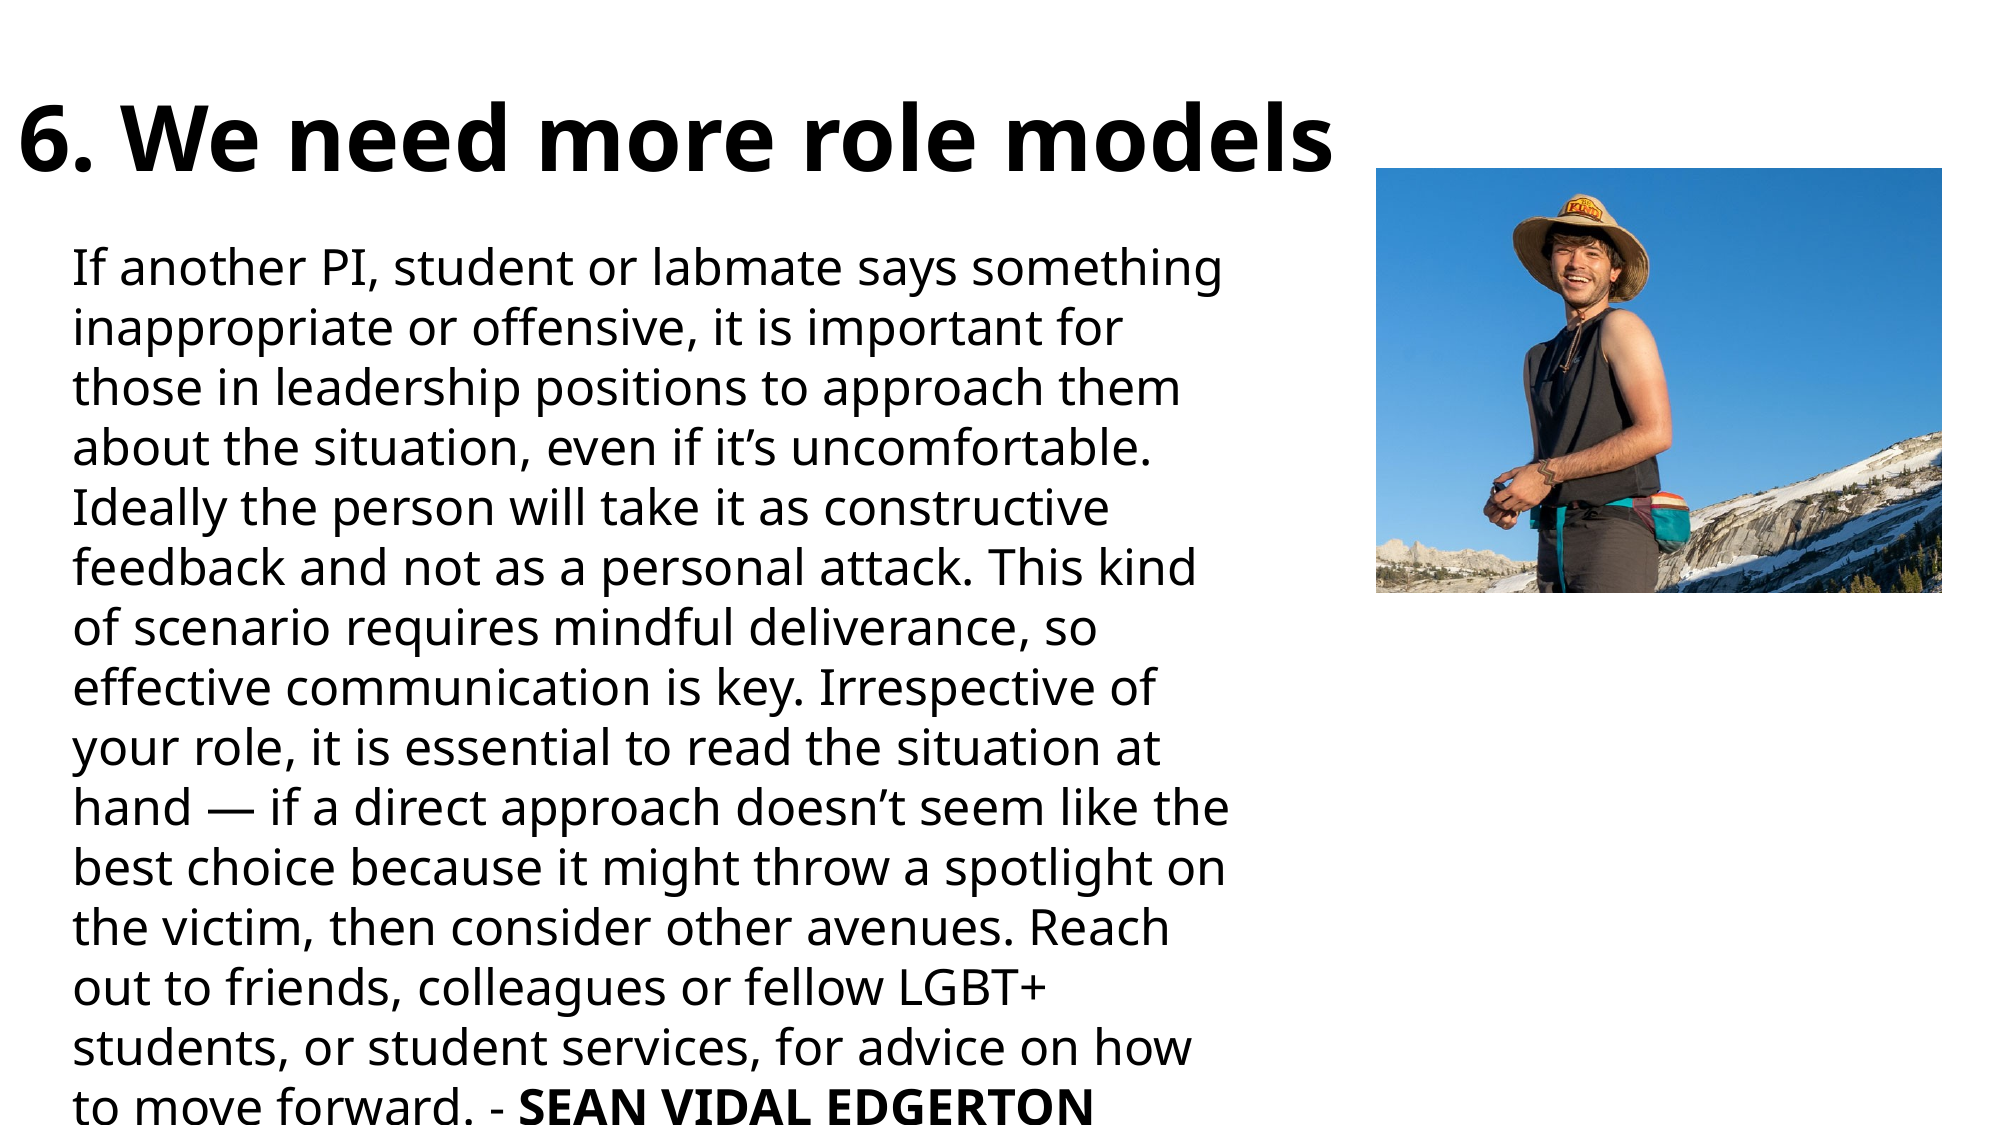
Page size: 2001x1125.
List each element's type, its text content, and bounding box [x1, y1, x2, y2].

text_box 6. We need more role models [0, 33, 1540, 251]
picture [1376, 168, 1943, 593]
text_box If another PI, student or labmate says something inappropriate or offensive, it is important for those in leadership positions to approach them about the situation, even if it’s uncomfortable. Ideally the person will take it as constructive feedback and not as a personal attack. This kind of scenario requires mindful deliverance, so effective communication is key. Irrespective of your role, it is essential to read the situation at hand — if a direct approach doesn’t seem like the best choice because it might throw a spotlight on the victim, then consider other avenues. Reach out to friends, colleagues or fellow LGBT+ students, or student services, for advice on how to move forward. - SEAN VIDAL EDGERTON [57, 228, 1246, 1125]
